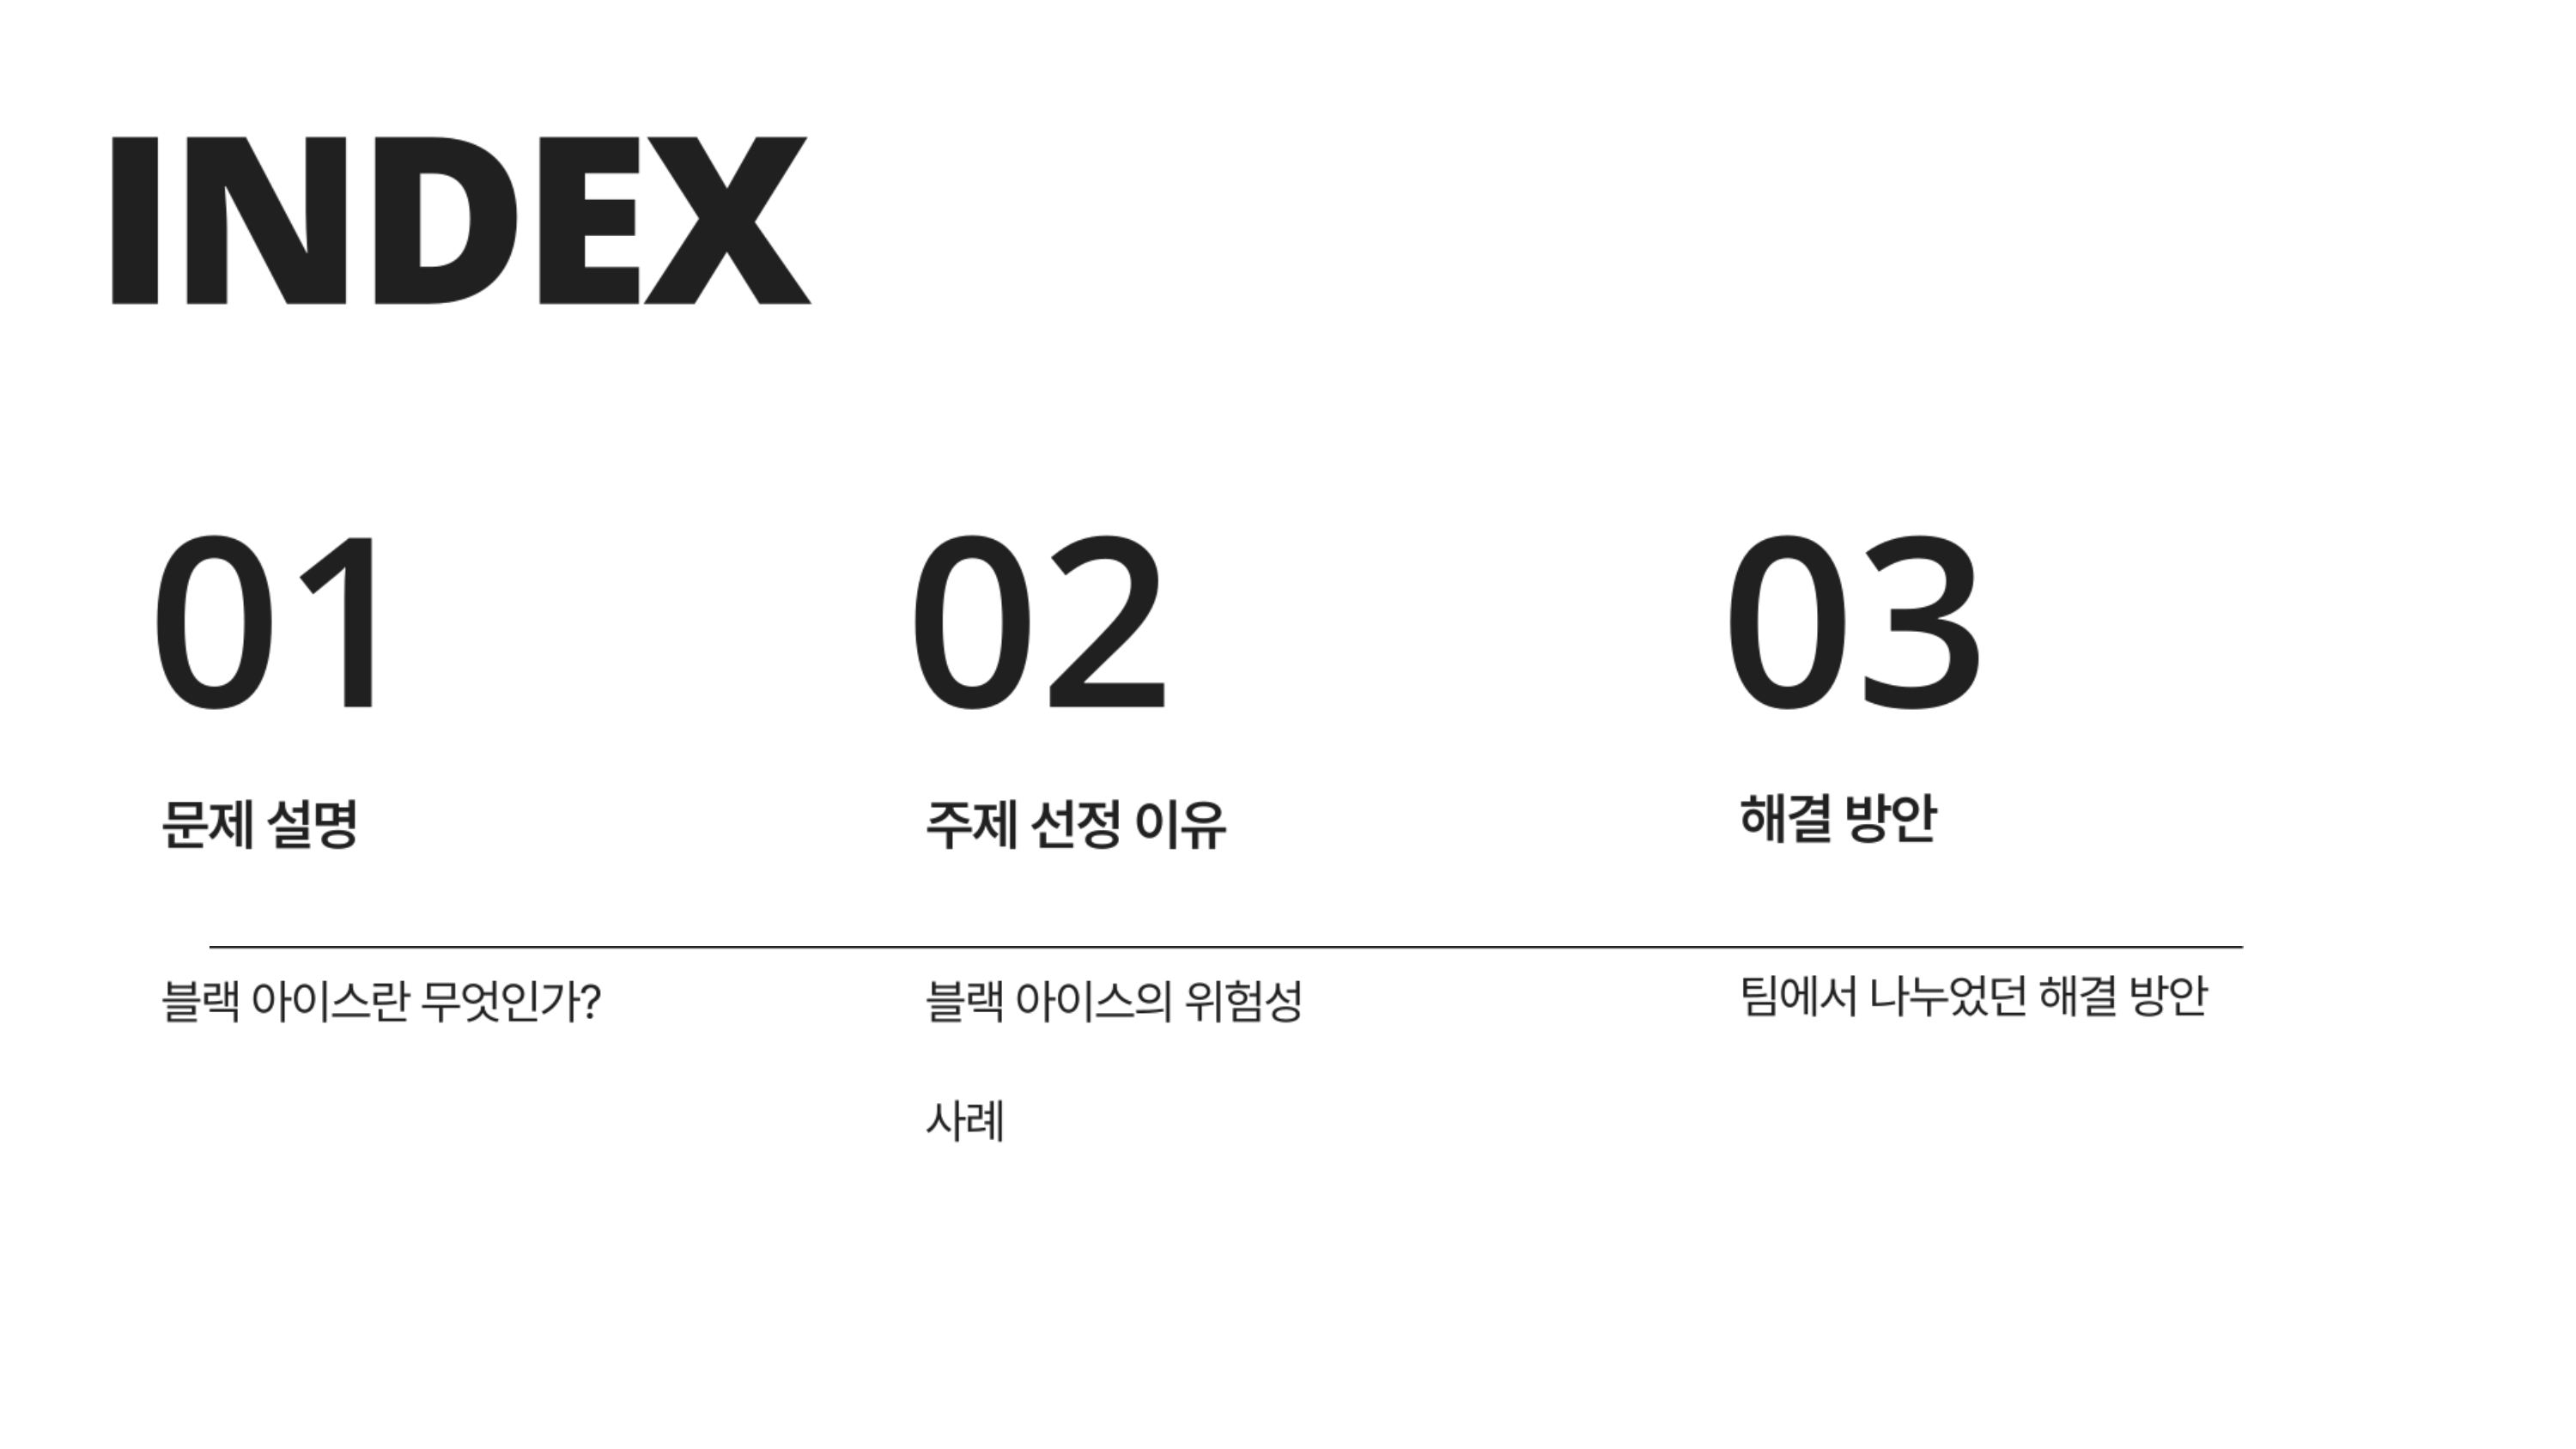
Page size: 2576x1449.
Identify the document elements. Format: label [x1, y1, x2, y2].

text_box [210, 946, 2244, 950]
picture [858, 415, 1293, 892]
picture [29, 16, 953, 410]
picture [1685, 415, 2106, 886]
picture [1733, 956, 2238, 1040]
picture [155, 962, 623, 1178]
picture [100, 415, 501, 892]
picture [919, 962, 1327, 1178]
